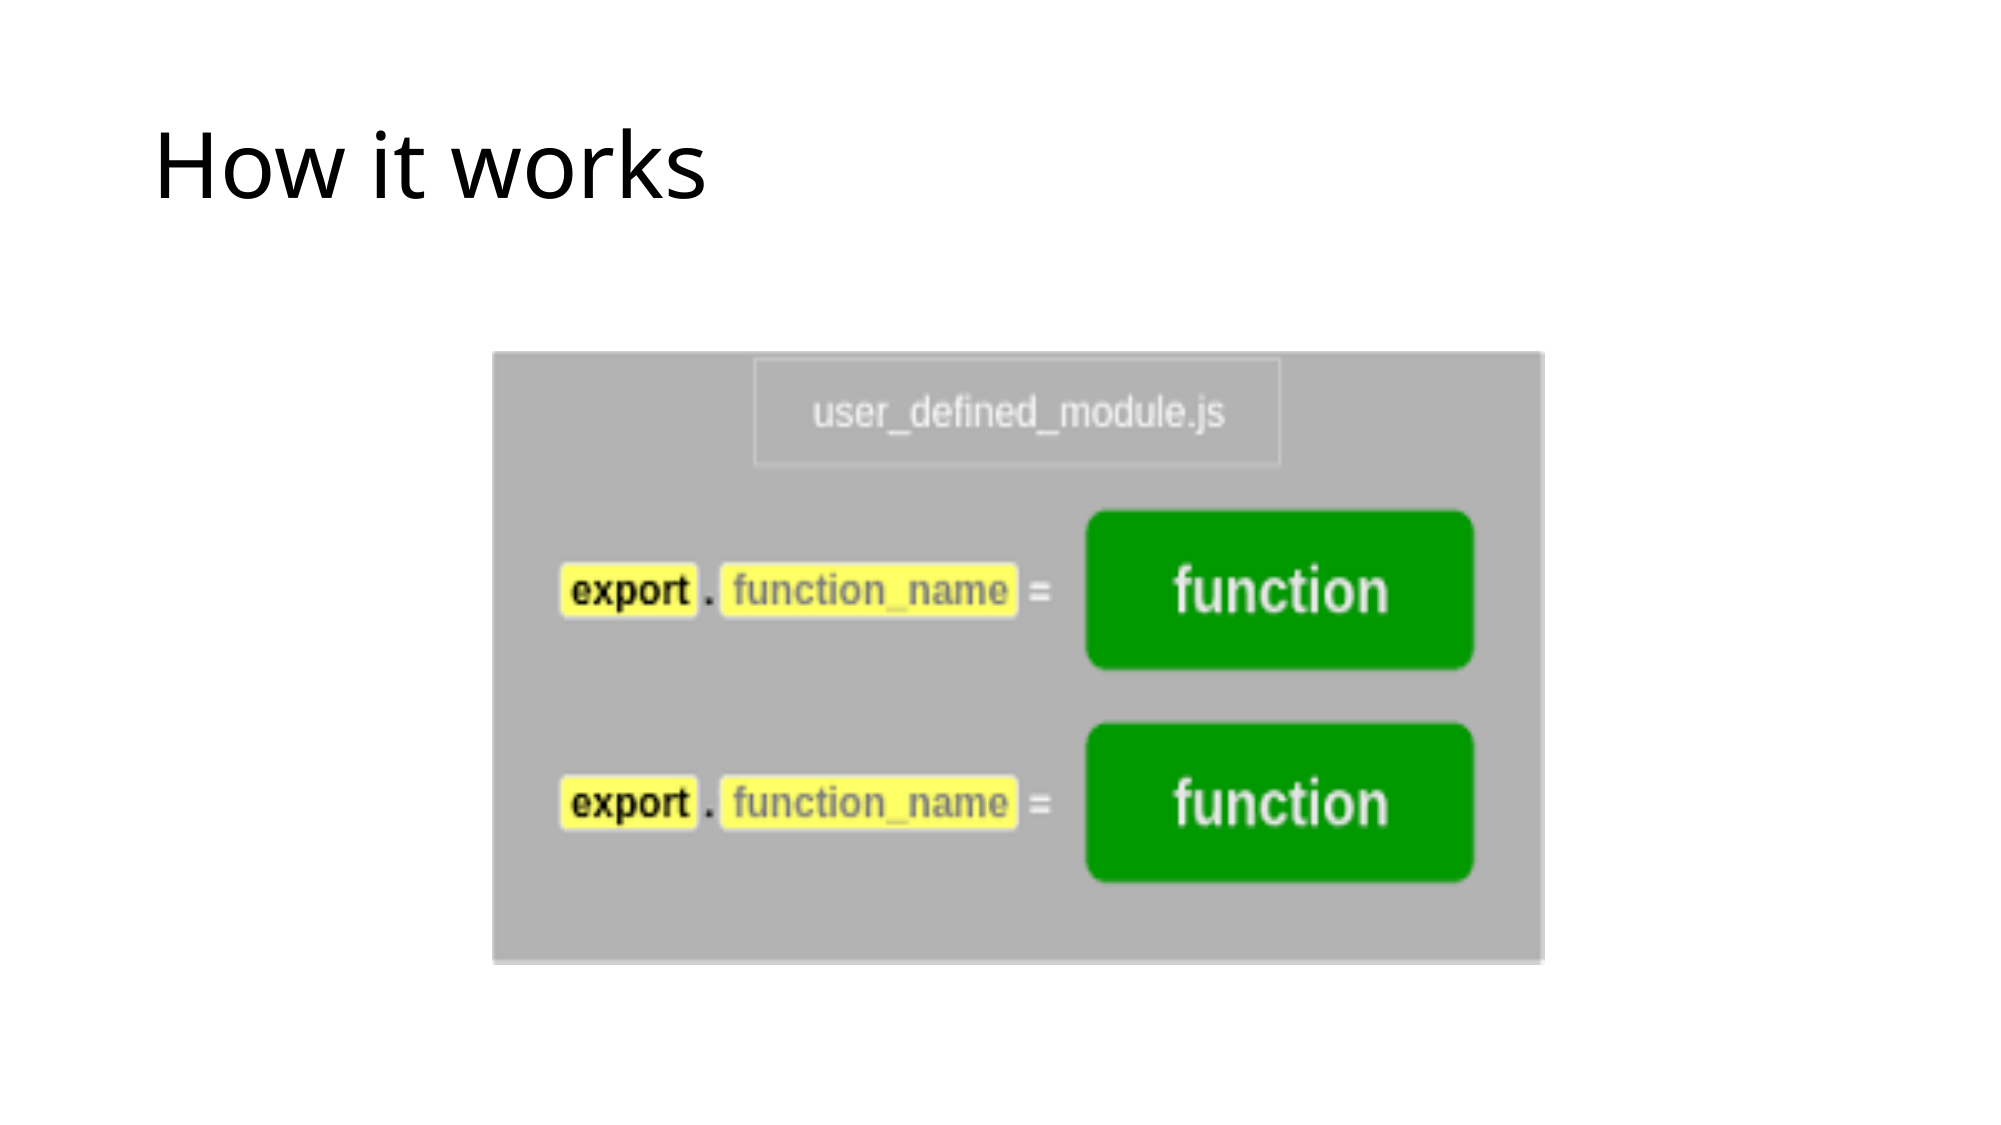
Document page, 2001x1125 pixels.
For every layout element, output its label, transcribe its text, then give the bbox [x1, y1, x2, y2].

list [492, 351, 1545, 965]
title How it works [137, 59, 1863, 278]
